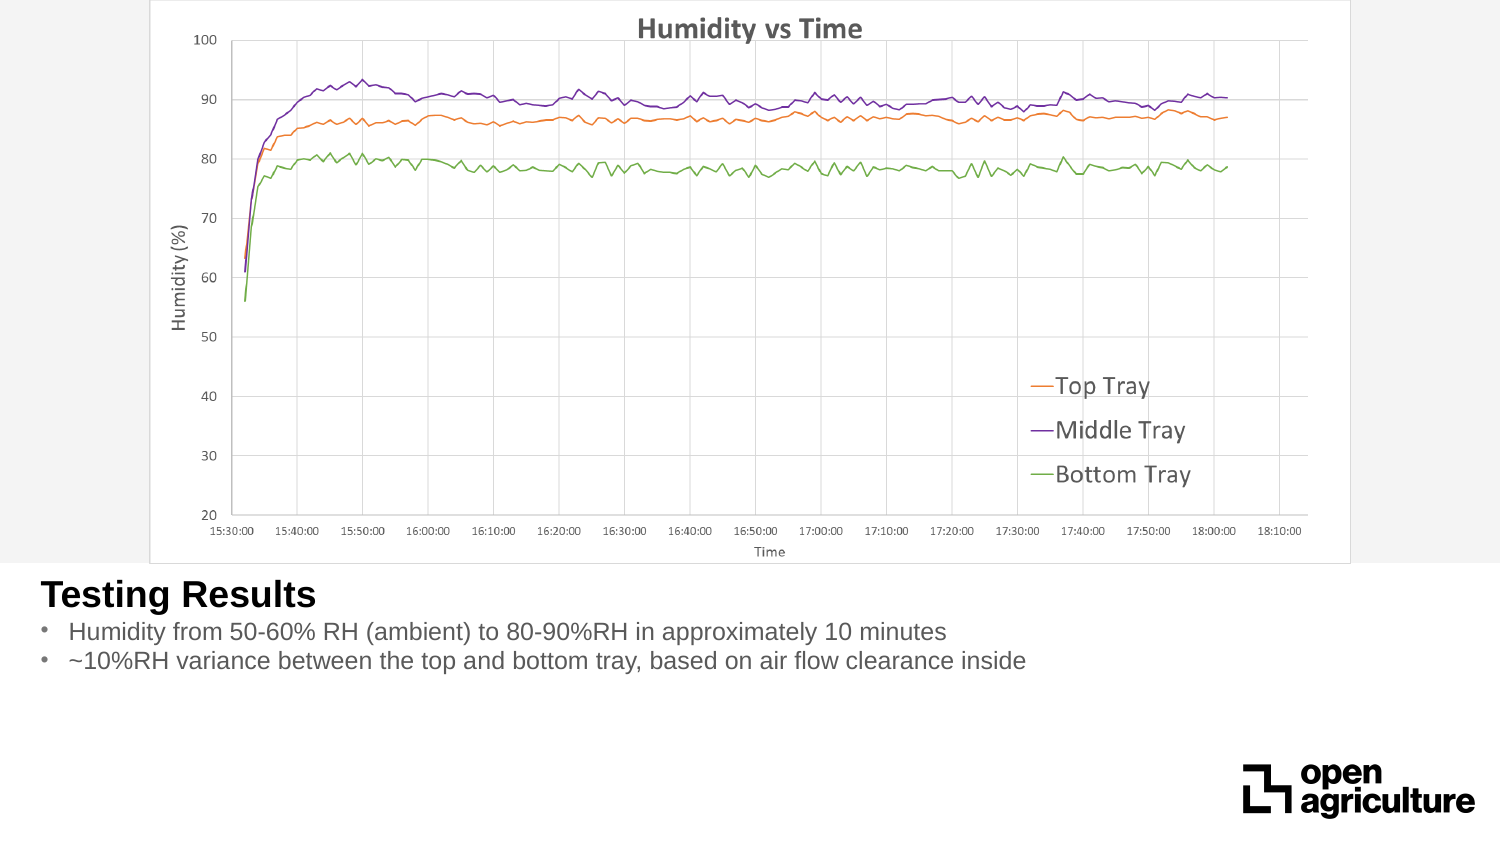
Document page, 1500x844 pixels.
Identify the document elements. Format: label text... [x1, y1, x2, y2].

text_box Testing Results Humidity from 50-60% RH (ambient) to 80-90%RH in approximately 10 minutes ~10%RH variance between the top and bottom tray, based on air flow clearance inside [25, 555, 1185, 844]
picture [0, 0, 1500, 564]
picture [1243, 764, 1475, 819]
